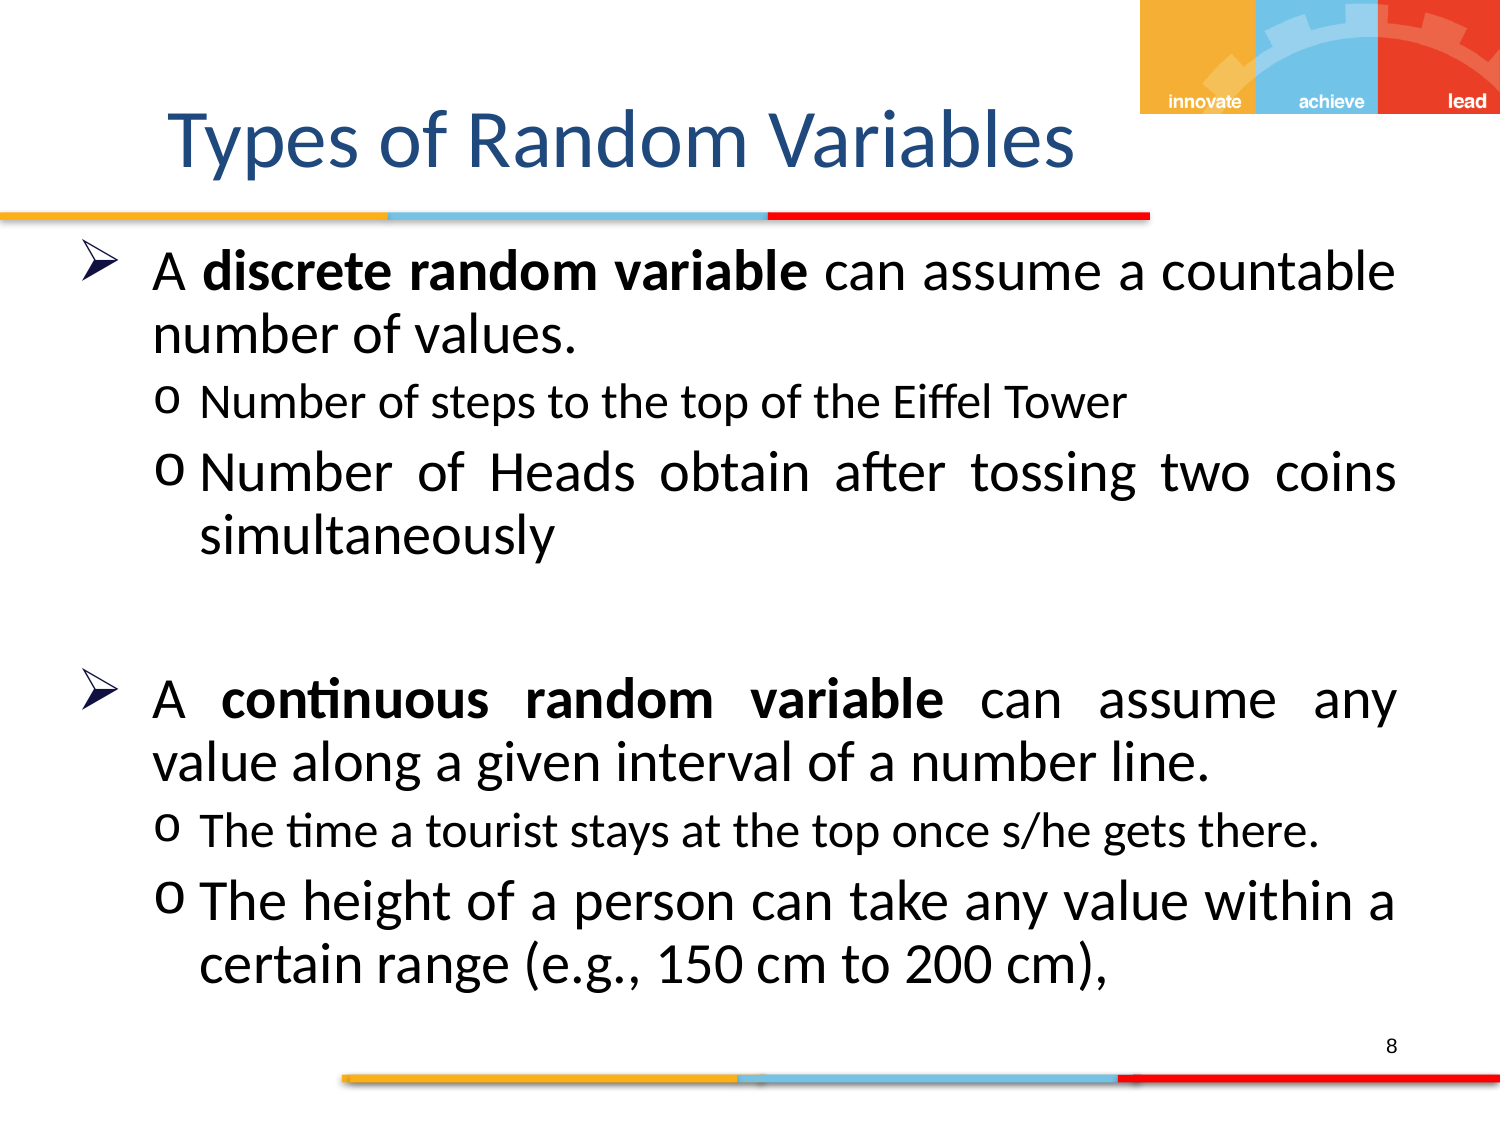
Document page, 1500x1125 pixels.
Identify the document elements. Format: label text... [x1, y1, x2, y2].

slide_number 8 [1100, 1025, 1413, 1100]
list A discrete random variable can assume a countable number of values. Number of steps to the top of the Eiffel Tower Number of Heads obtain after tossing two coins simultaneously A continuous random variable can assume any value along a given interval of a number line. The time a tourist stays at the top once s/he gets there. The height of a person can take any value within a certain range (e.g., 150 cm to 200 cm), [62, 232, 1413, 1038]
picture [1140, 0, 1500, 114]
title Types of Random Variables [152, 50, 1125, 193]
